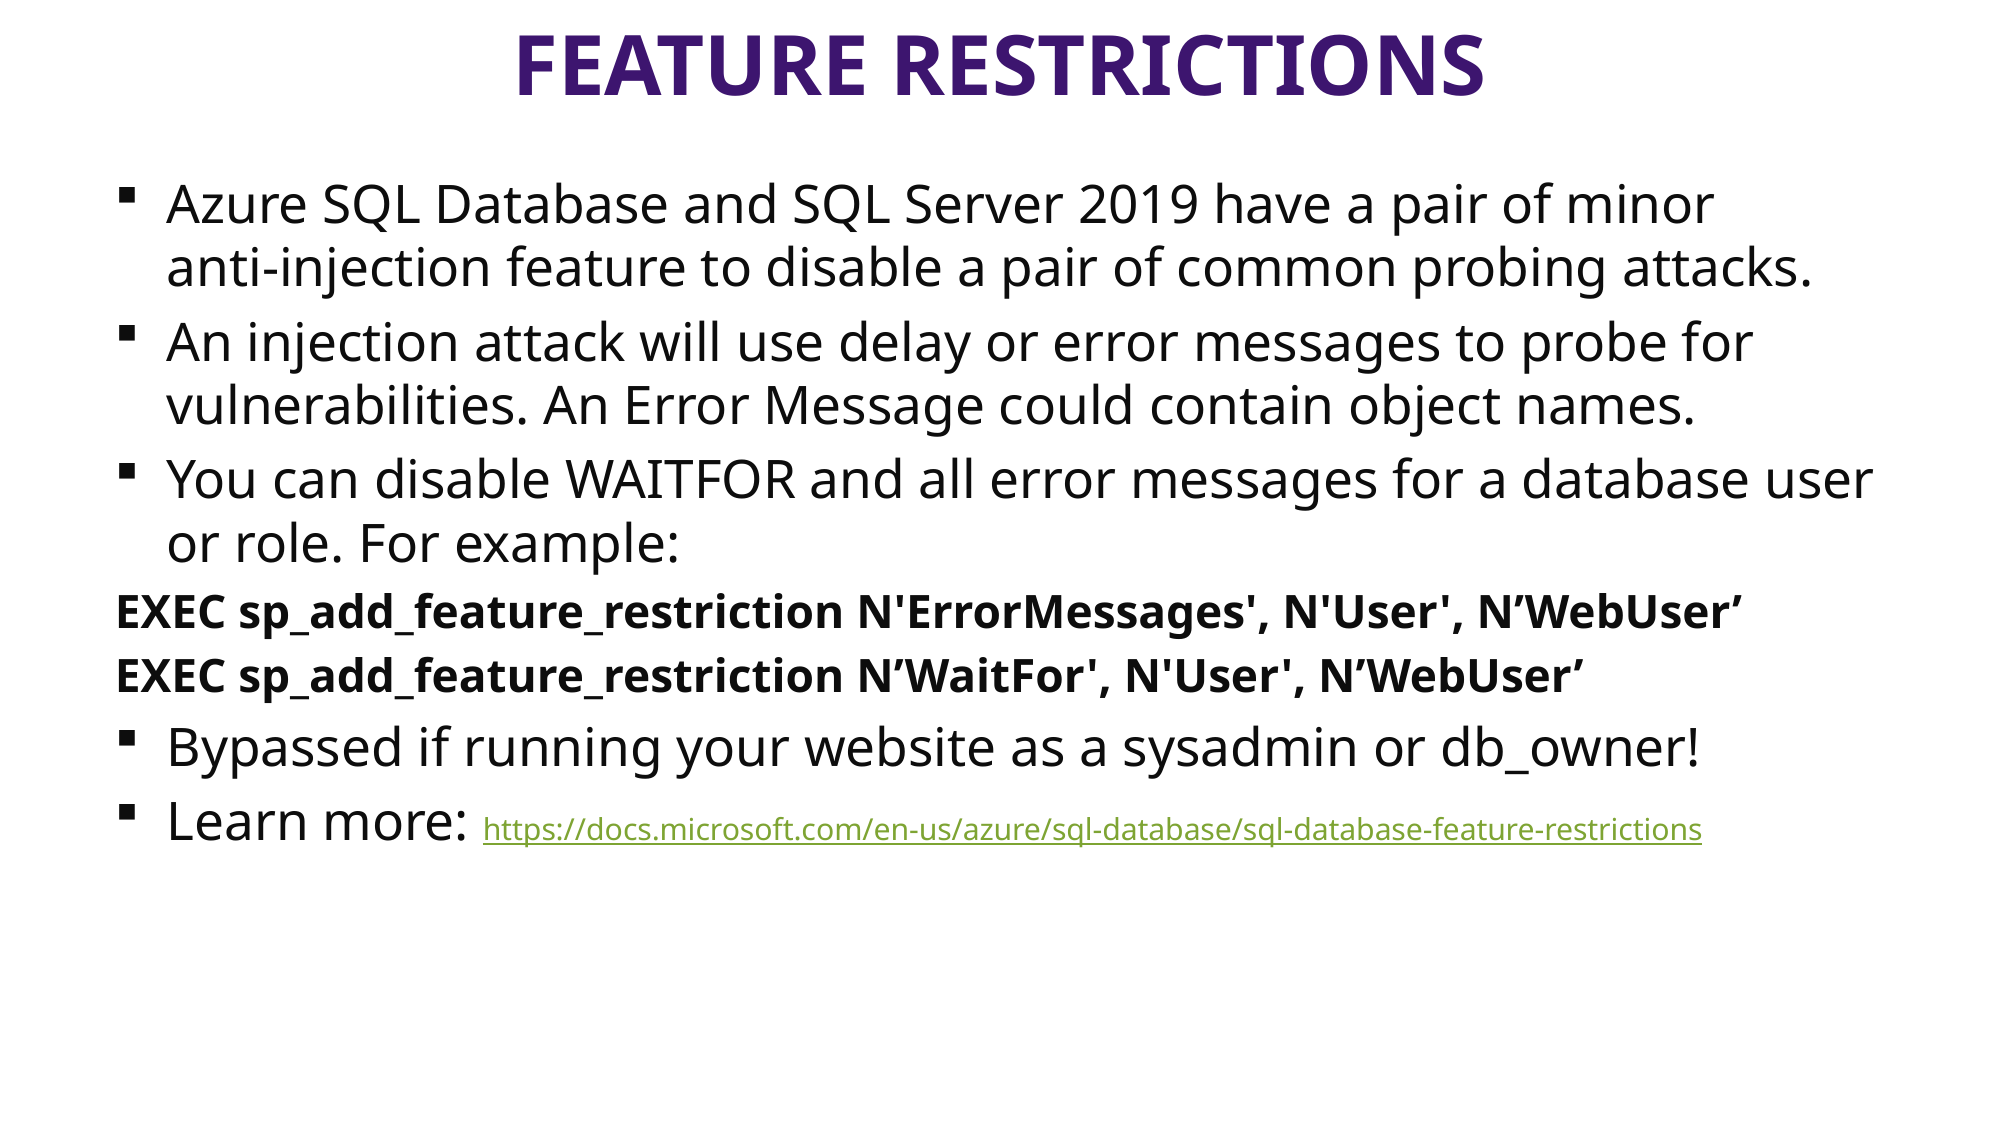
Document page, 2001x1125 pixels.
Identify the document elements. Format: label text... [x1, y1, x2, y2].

list Azure SQL Database and SQL Server 2019 have a pair of minor anti-injection feature to disable a pair of common probing attacks. An injection attack will use delay or error messages to probe for vulnerabilities. An Error Message could contain object names. You can disable WAITFOR and all error messages for a database user or role. For example: EXEC sp_add_feature_restriction N'ErrorMessages', N'User', N’WebUser’ EXEC sp_add_feature_restriction N’WaitFor', N'User', N’WebUser’ Bypassed if running your website as a sysadmin or db_owner! Learn more: https://docs.microsoft.com/en-us/azure/sql-database/sql-database-feature-restrictions [99, 162, 1900, 1063]
title Feature Restrictions [0, 0, 2000, 125]
